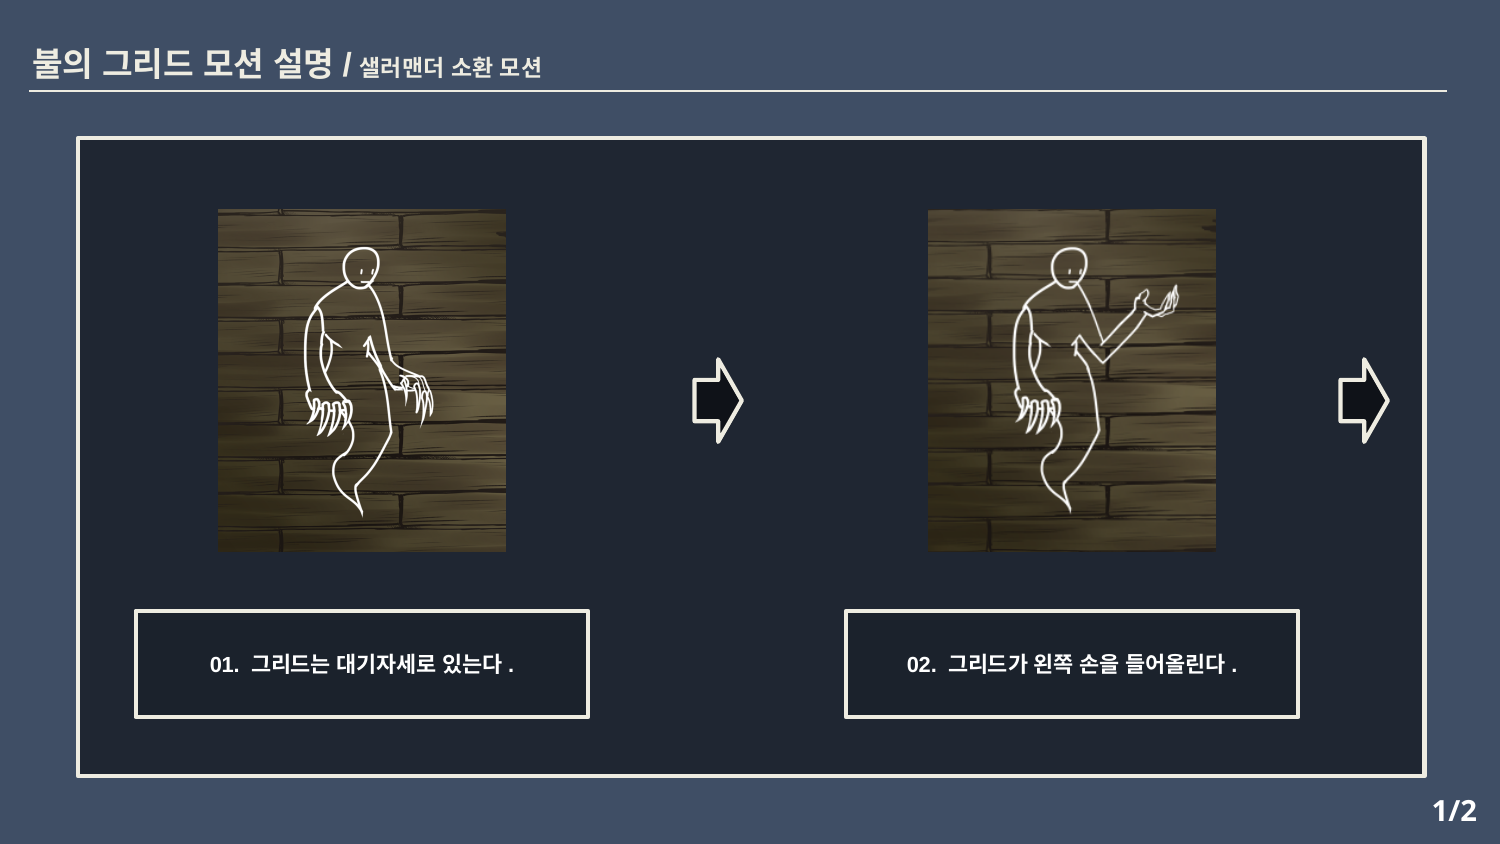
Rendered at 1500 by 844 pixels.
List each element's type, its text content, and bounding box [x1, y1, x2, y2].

text_box 01. 그리드는 대기자세로 있는다. [134, 609, 590, 719]
picture [217, 208, 507, 552]
text_box 1/2 [1356, 784, 1492, 835]
text_box [76, 136, 1427, 778]
text_box [1338, 357, 1390, 444]
text_box [692, 357, 744, 444]
text_box 불의 그리드 모션 설명/샐러맨더 소환 모션 [17, 35, 680, 91]
text_box 02. 그리드가 왼쪽 손을 들어올린다. [844, 609, 1300, 719]
picture [927, 208, 1217, 552]
